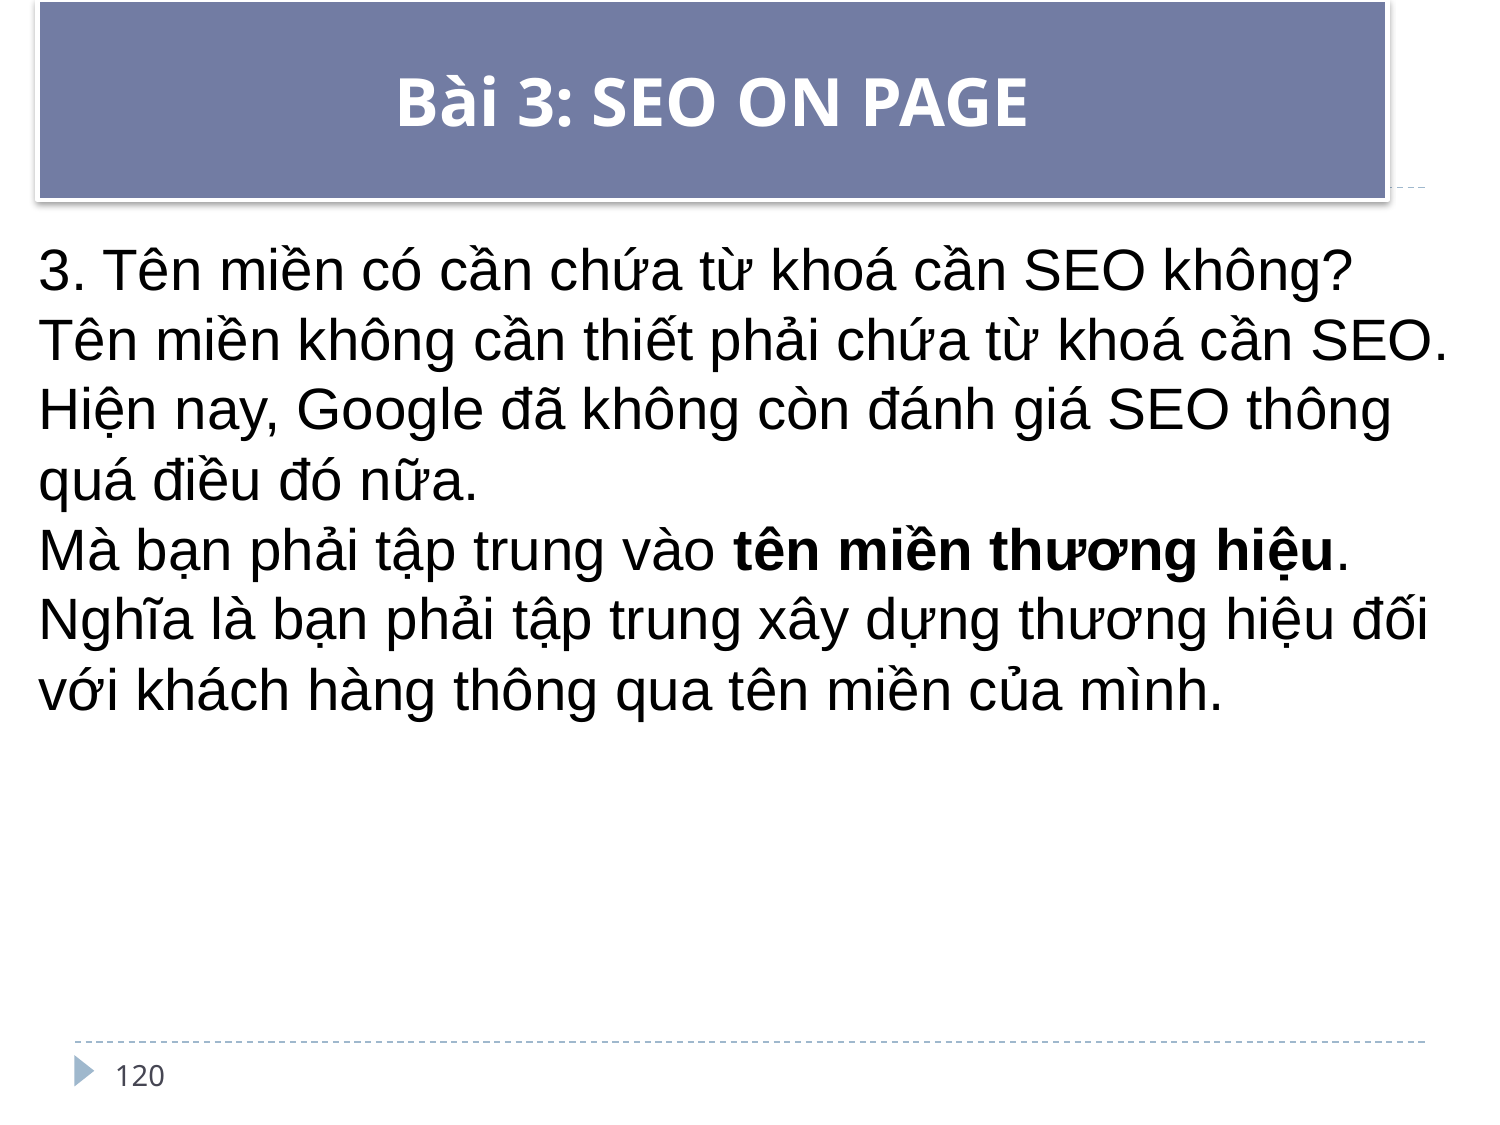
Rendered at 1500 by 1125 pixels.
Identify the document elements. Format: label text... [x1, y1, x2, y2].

text_box 3. Tên miền có cần chứa từ khoá cần SEO không? Tên miền không cần thiết phải chứa từ khoá cần SEO. Hiện nay, Google đã không còn đánh giá SEO thông quá điều đó nữa. Mà bạn phải tập trung vào tên miền thương hiệu. Nghĩa là bạn phải tập trung xây dựng thương hiệu đối với khách hàng thông qua tên miền của mình. [23, 224, 1499, 799]
slide_number 120 [99, 1050, 425, 1110]
title Bài 3: SEO ON PAGE [37, 0, 1388, 200]
